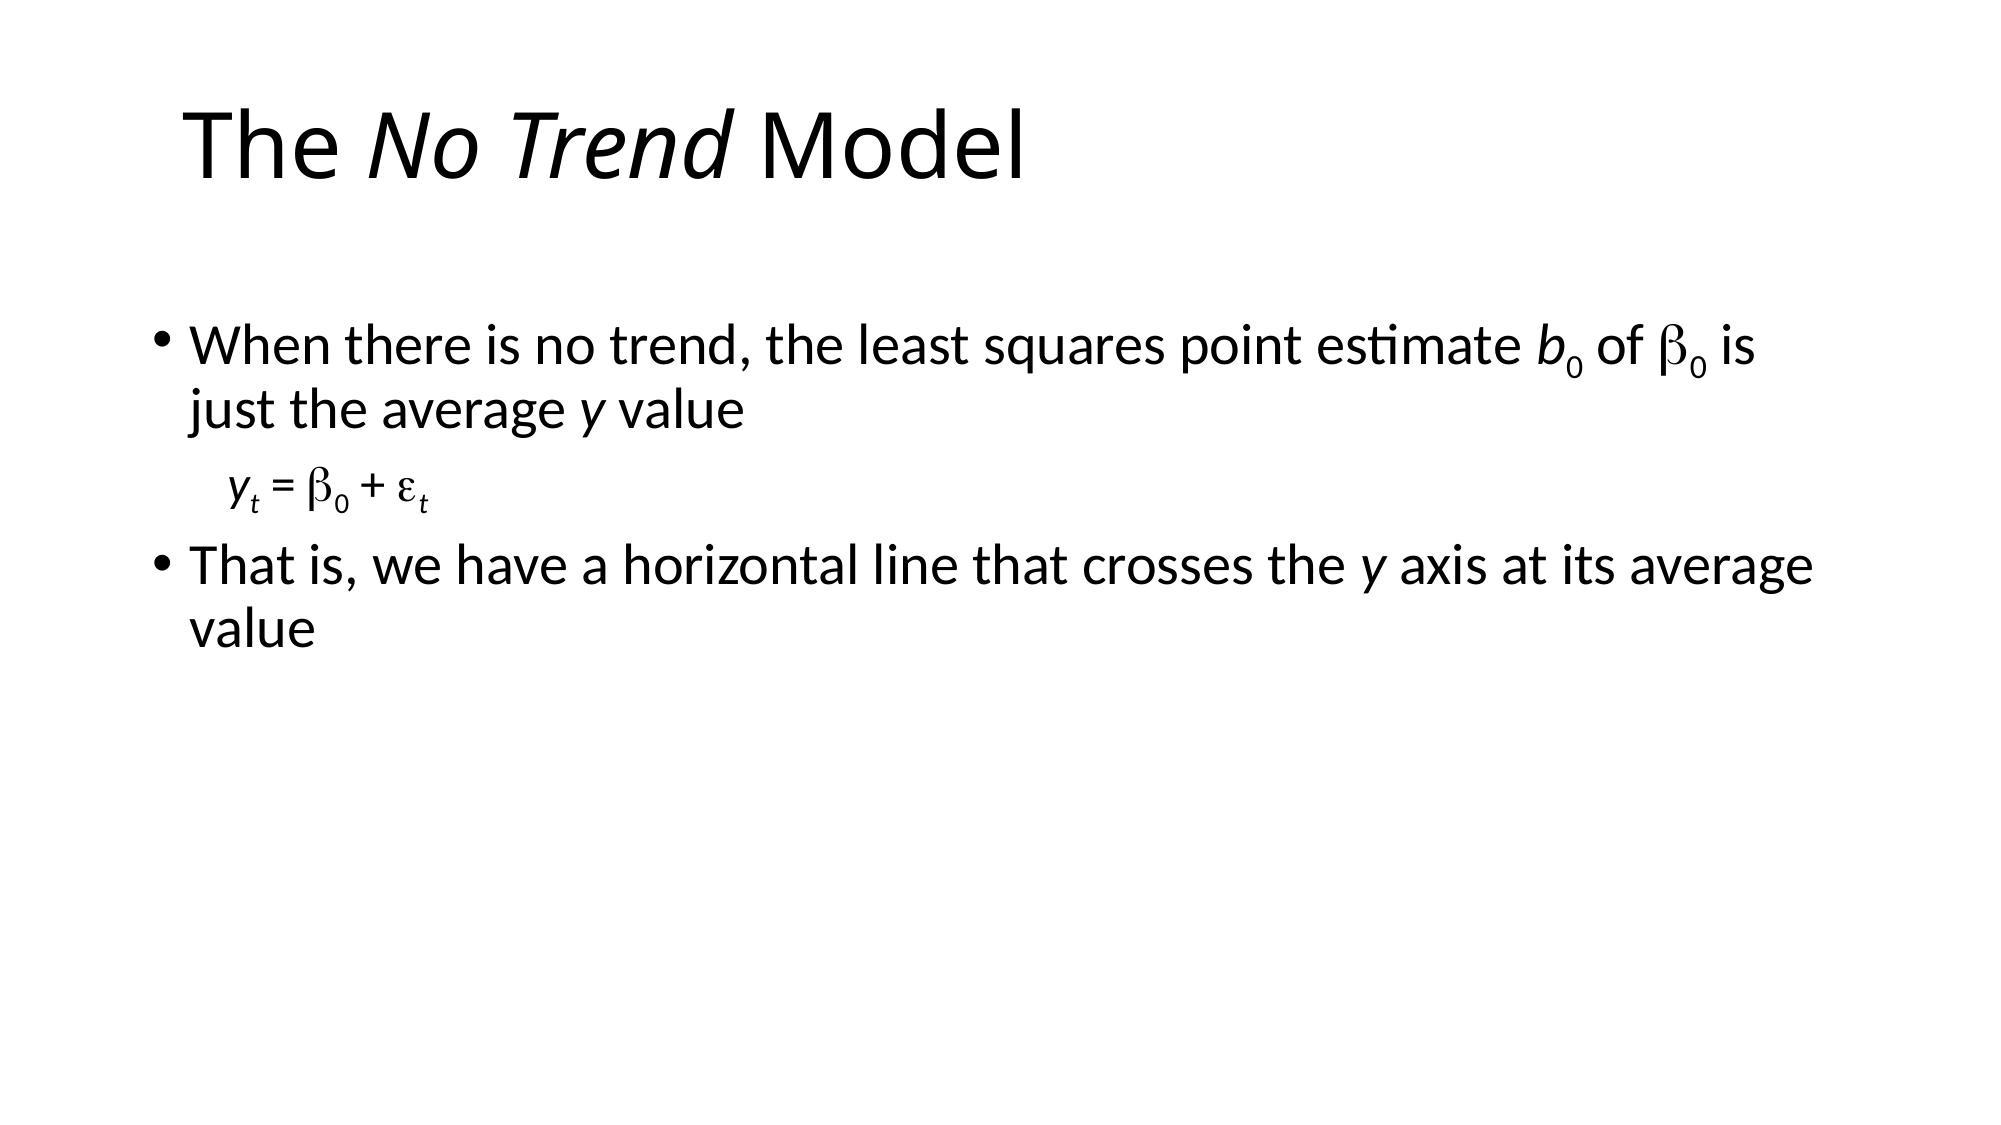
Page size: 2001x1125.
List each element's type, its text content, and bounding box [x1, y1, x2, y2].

list When there is no trend, the least squares point estimate b0 of b0 is just the average y value yt = b0 + et That is, we have a horizontal line that crosses the y axis at its average value [137, 299, 1863, 1014]
title The No Trend Model [167, 55, 1413, 243]
